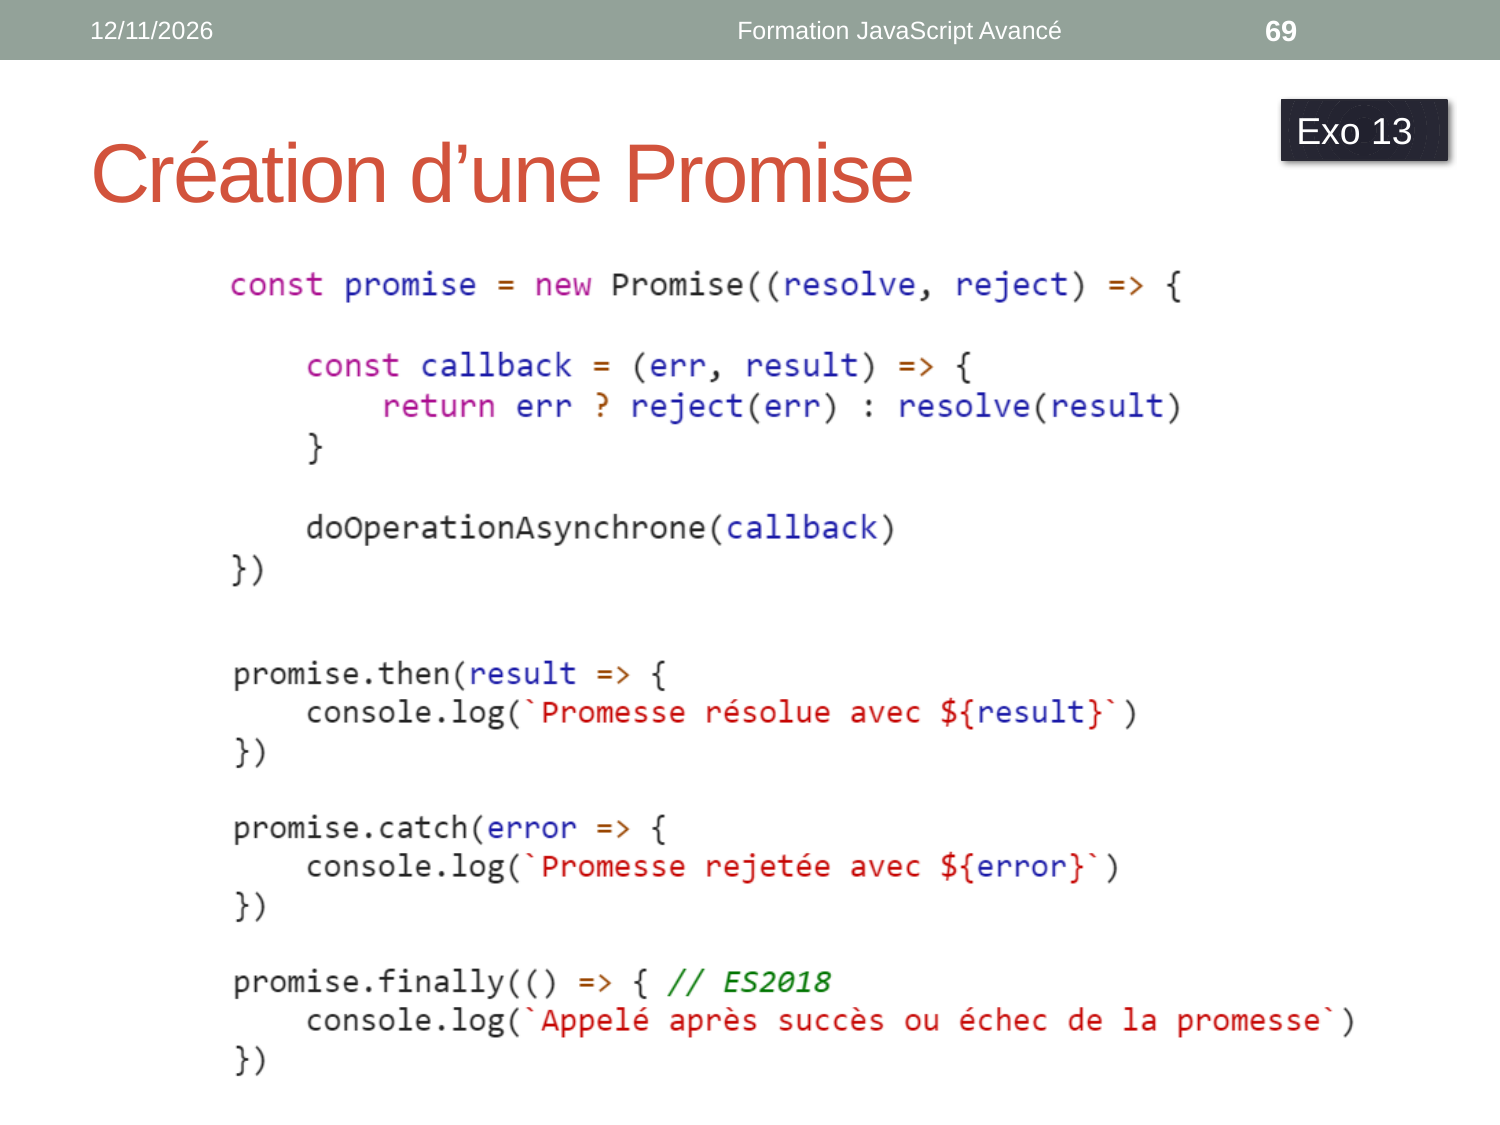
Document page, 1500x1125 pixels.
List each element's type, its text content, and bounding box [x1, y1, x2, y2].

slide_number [75, 3, 550, 57]
footer Formation JavaScript Avancé [562, 3, 1238, 57]
slide_number 69 [1250, 3, 1425, 57]
text_box Exo 13 [1281, 99, 1448, 161]
title Création d’une Promise [75, 87, 1425, 250]
picture [222, 255, 1200, 602]
picture [222, 654, 1363, 1095]
